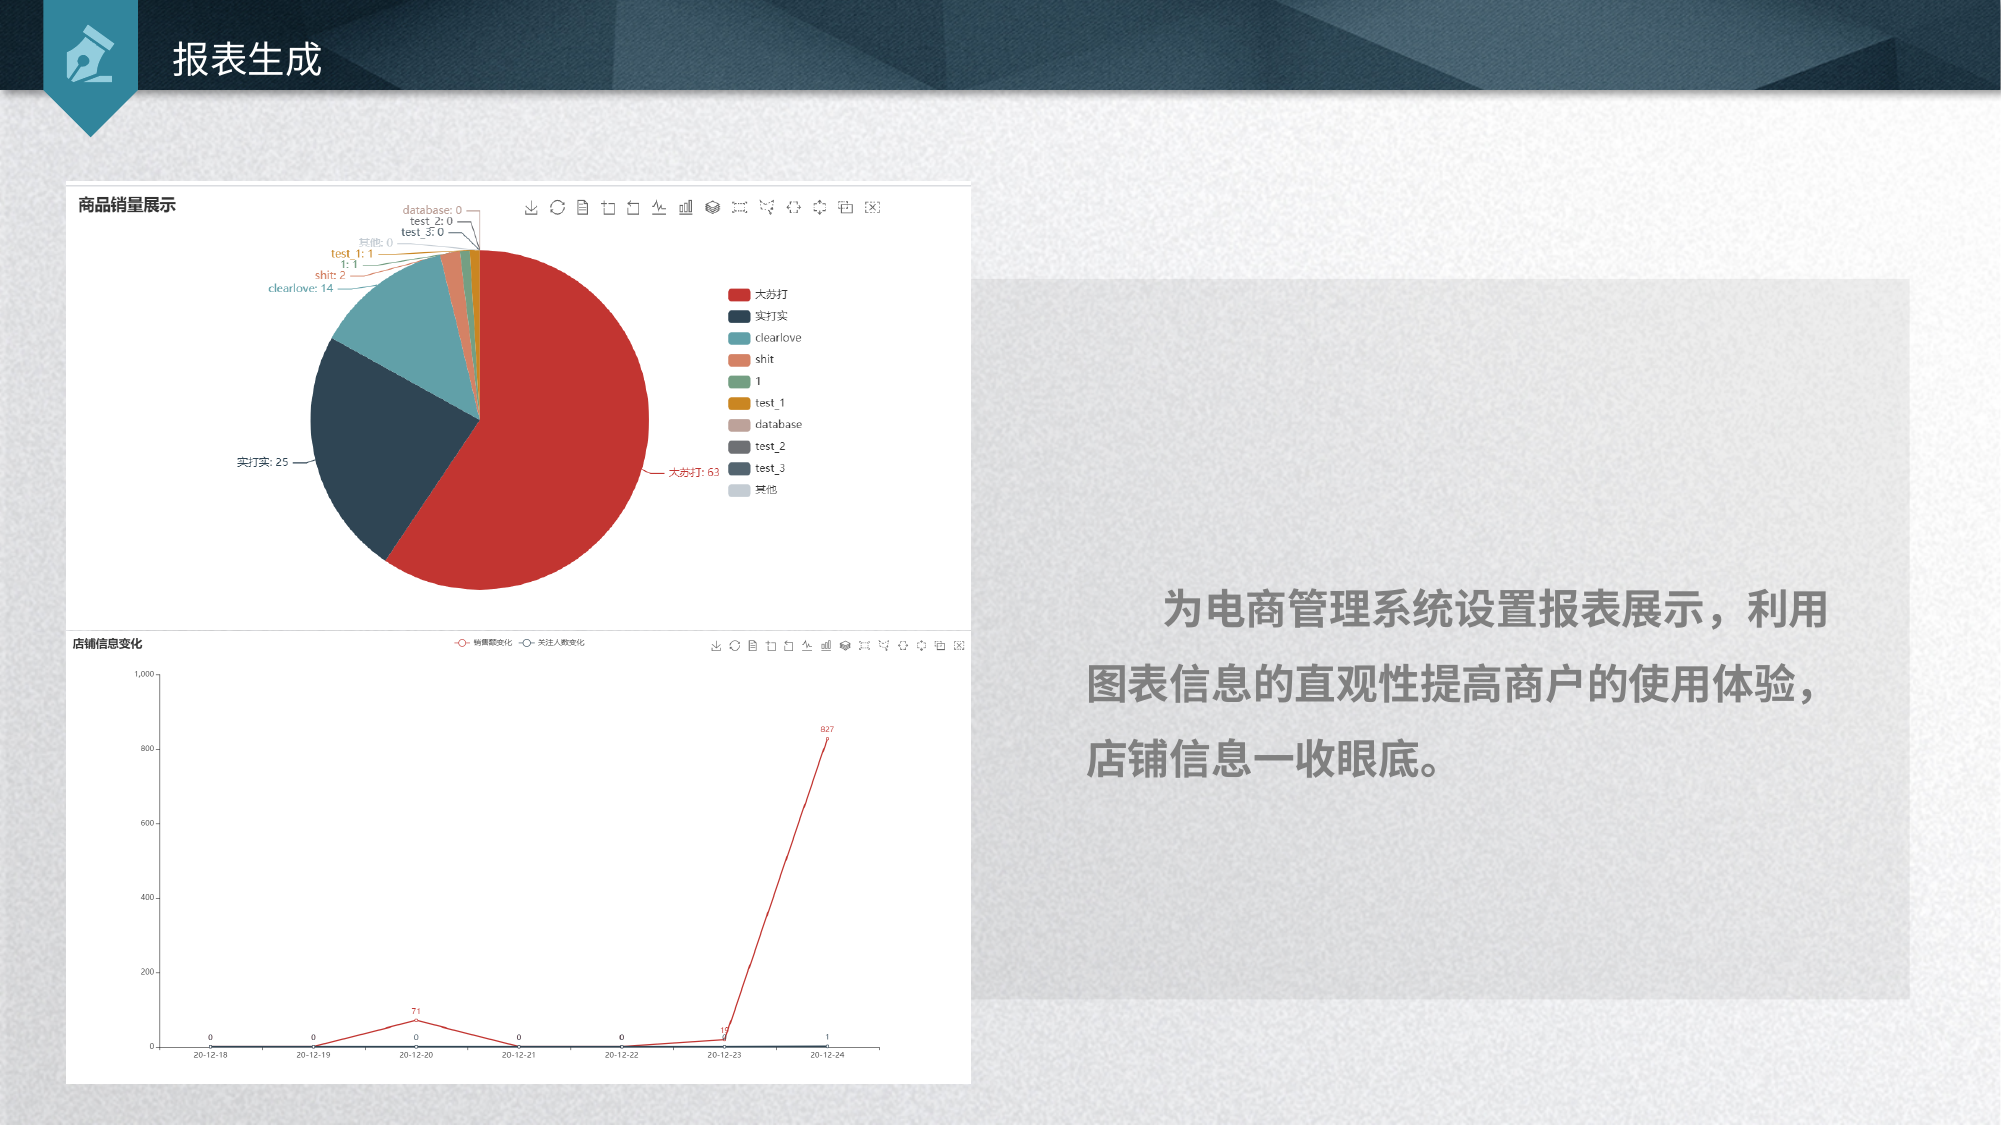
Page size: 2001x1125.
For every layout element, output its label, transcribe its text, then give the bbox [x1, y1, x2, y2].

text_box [66, 181, 972, 1085]
text_box [140, 0, 2001, 92]
text_box 报表生成 [161, 30, 469, 88]
text_box [976, 277, 1912, 1002]
text_box 为电商管理系统设置报表展示，利用图表信息的直观性提高商户的使用体验，店铺信息一收眼底。 [1071, 550, 1876, 791]
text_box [43, 0, 139, 138]
picture [0, 92, 2001, 1125]
text_box [0, 0, 41, 92]
